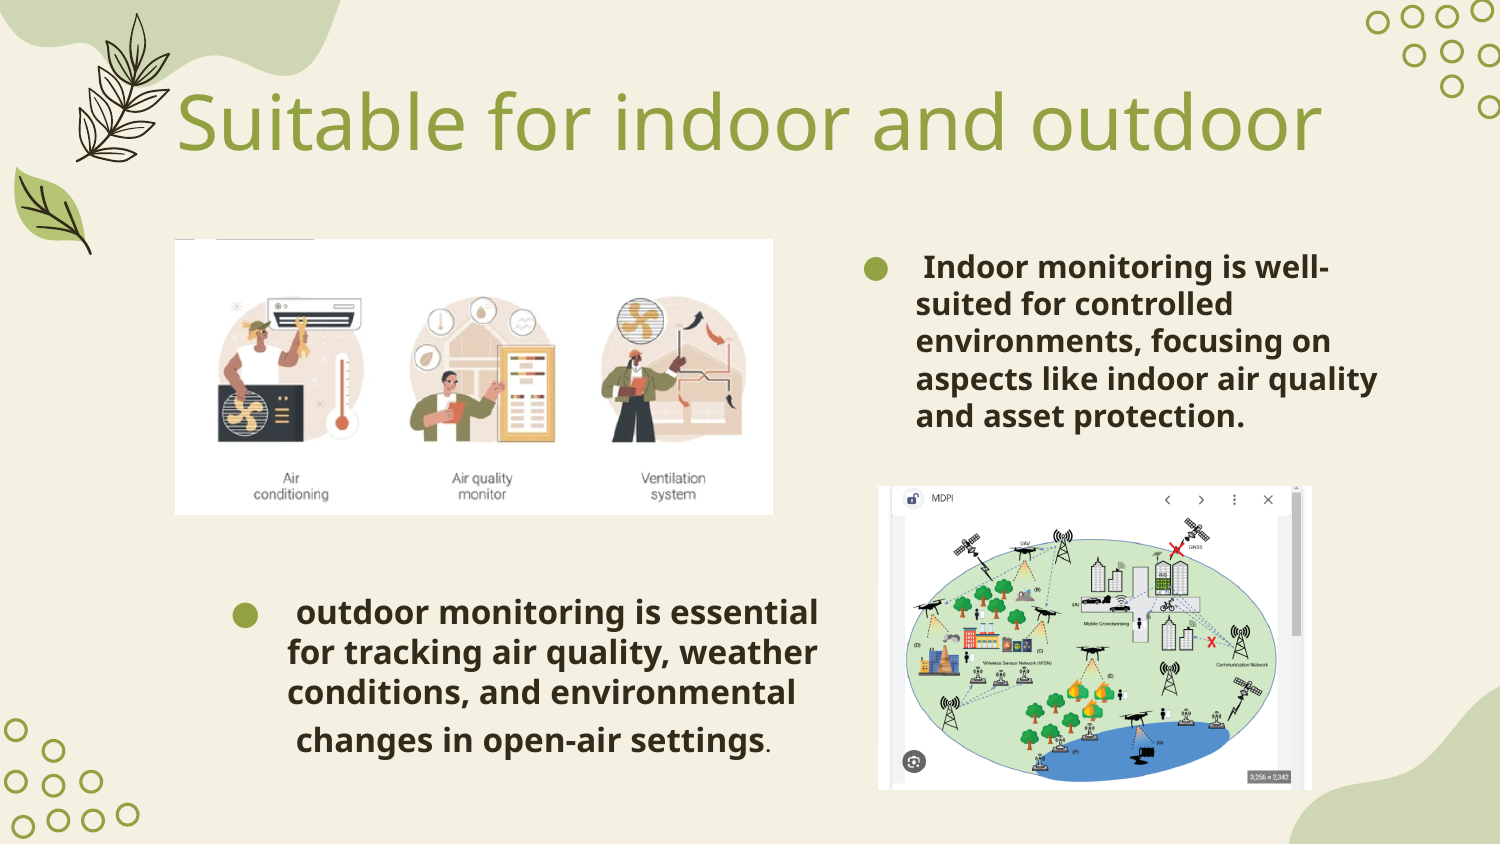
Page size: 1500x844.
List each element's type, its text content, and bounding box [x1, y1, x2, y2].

picture [878, 485, 1313, 790]
subtitle Indoor monitoring is well-suited for controlled environments, focusing on aspects like indoor air quality and asset protection. [825, 276, 1399, 450]
title Suitable for indoor and outdoor [118, 72, 1382, 167]
picture [174, 239, 774, 515]
subtitle outdoor monitoring is essential for tracking air quality, weather conditions, and environmental changes in open-air settings. [197, 558, 837, 773]
